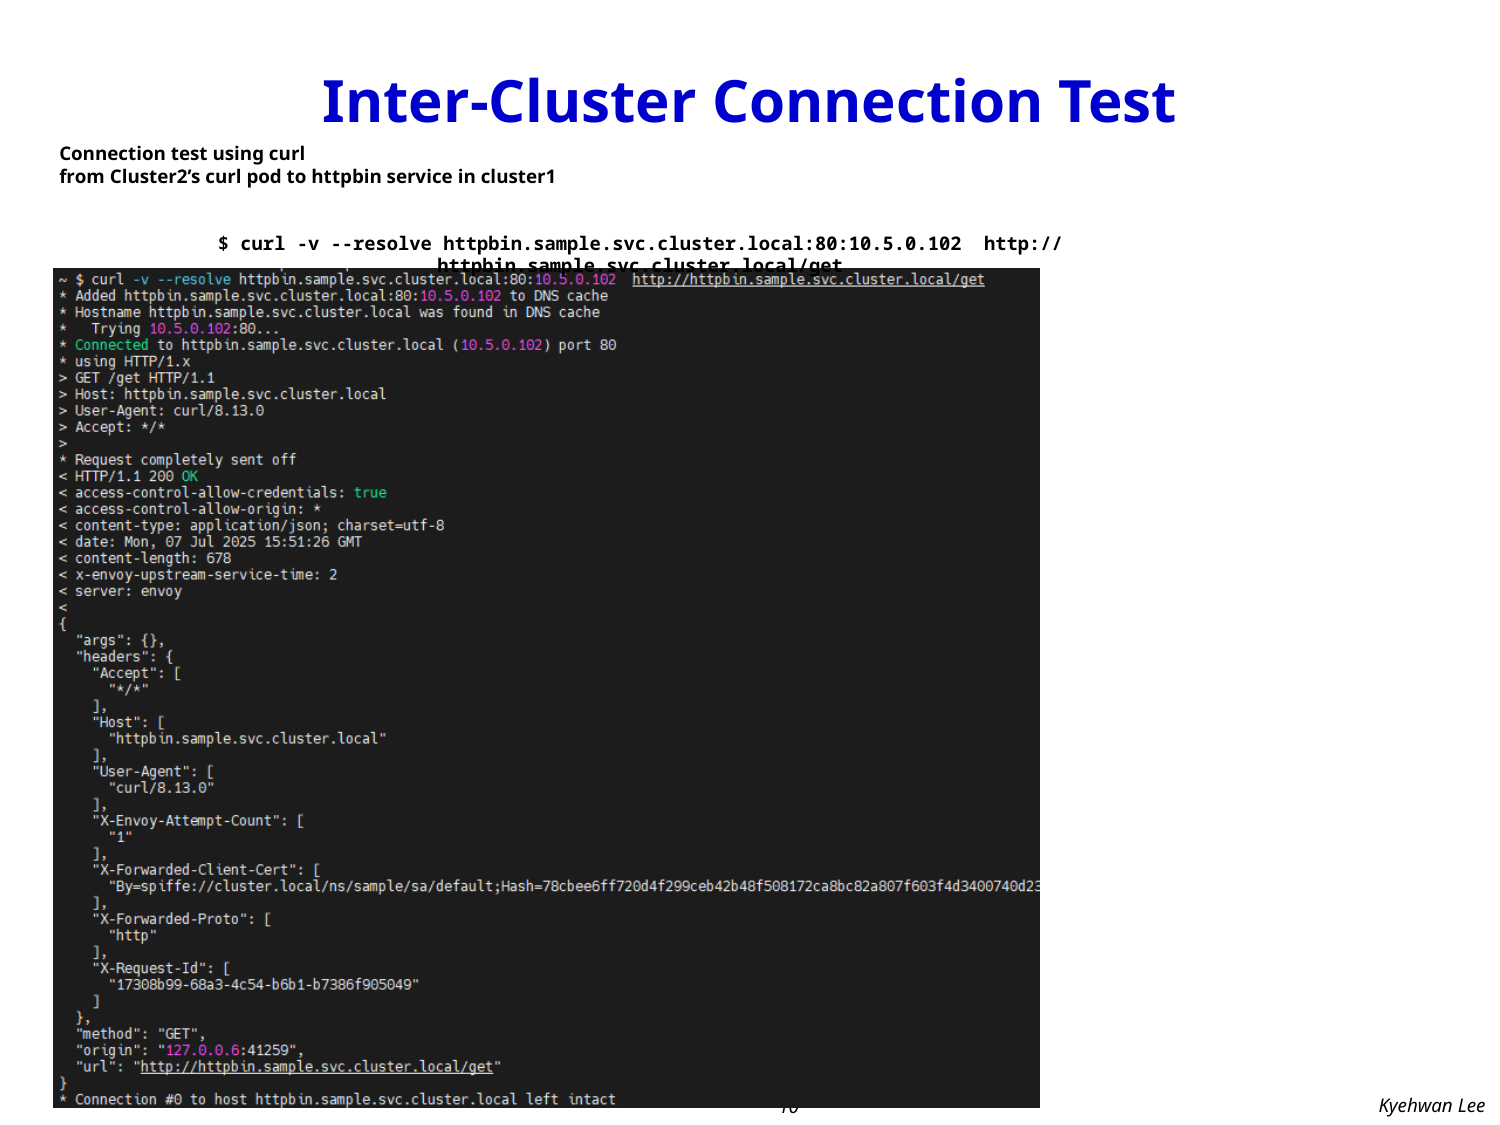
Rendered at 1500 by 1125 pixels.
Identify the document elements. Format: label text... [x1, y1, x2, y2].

text_box Connection test using curl from Cluster2’s curl pod to httpbin service in cluster1 [44, 134, 632, 195]
text_box $ curl -v --resolve httpbin.sample.svc.cluster.local:80:10.5.0.102 http://httpbin.sample.svc.cluster.local/get [28, 224, 1252, 284]
picture [53, 268, 1040, 1108]
title Inter-Cluster Connection Test [74, 44, 1426, 154]
